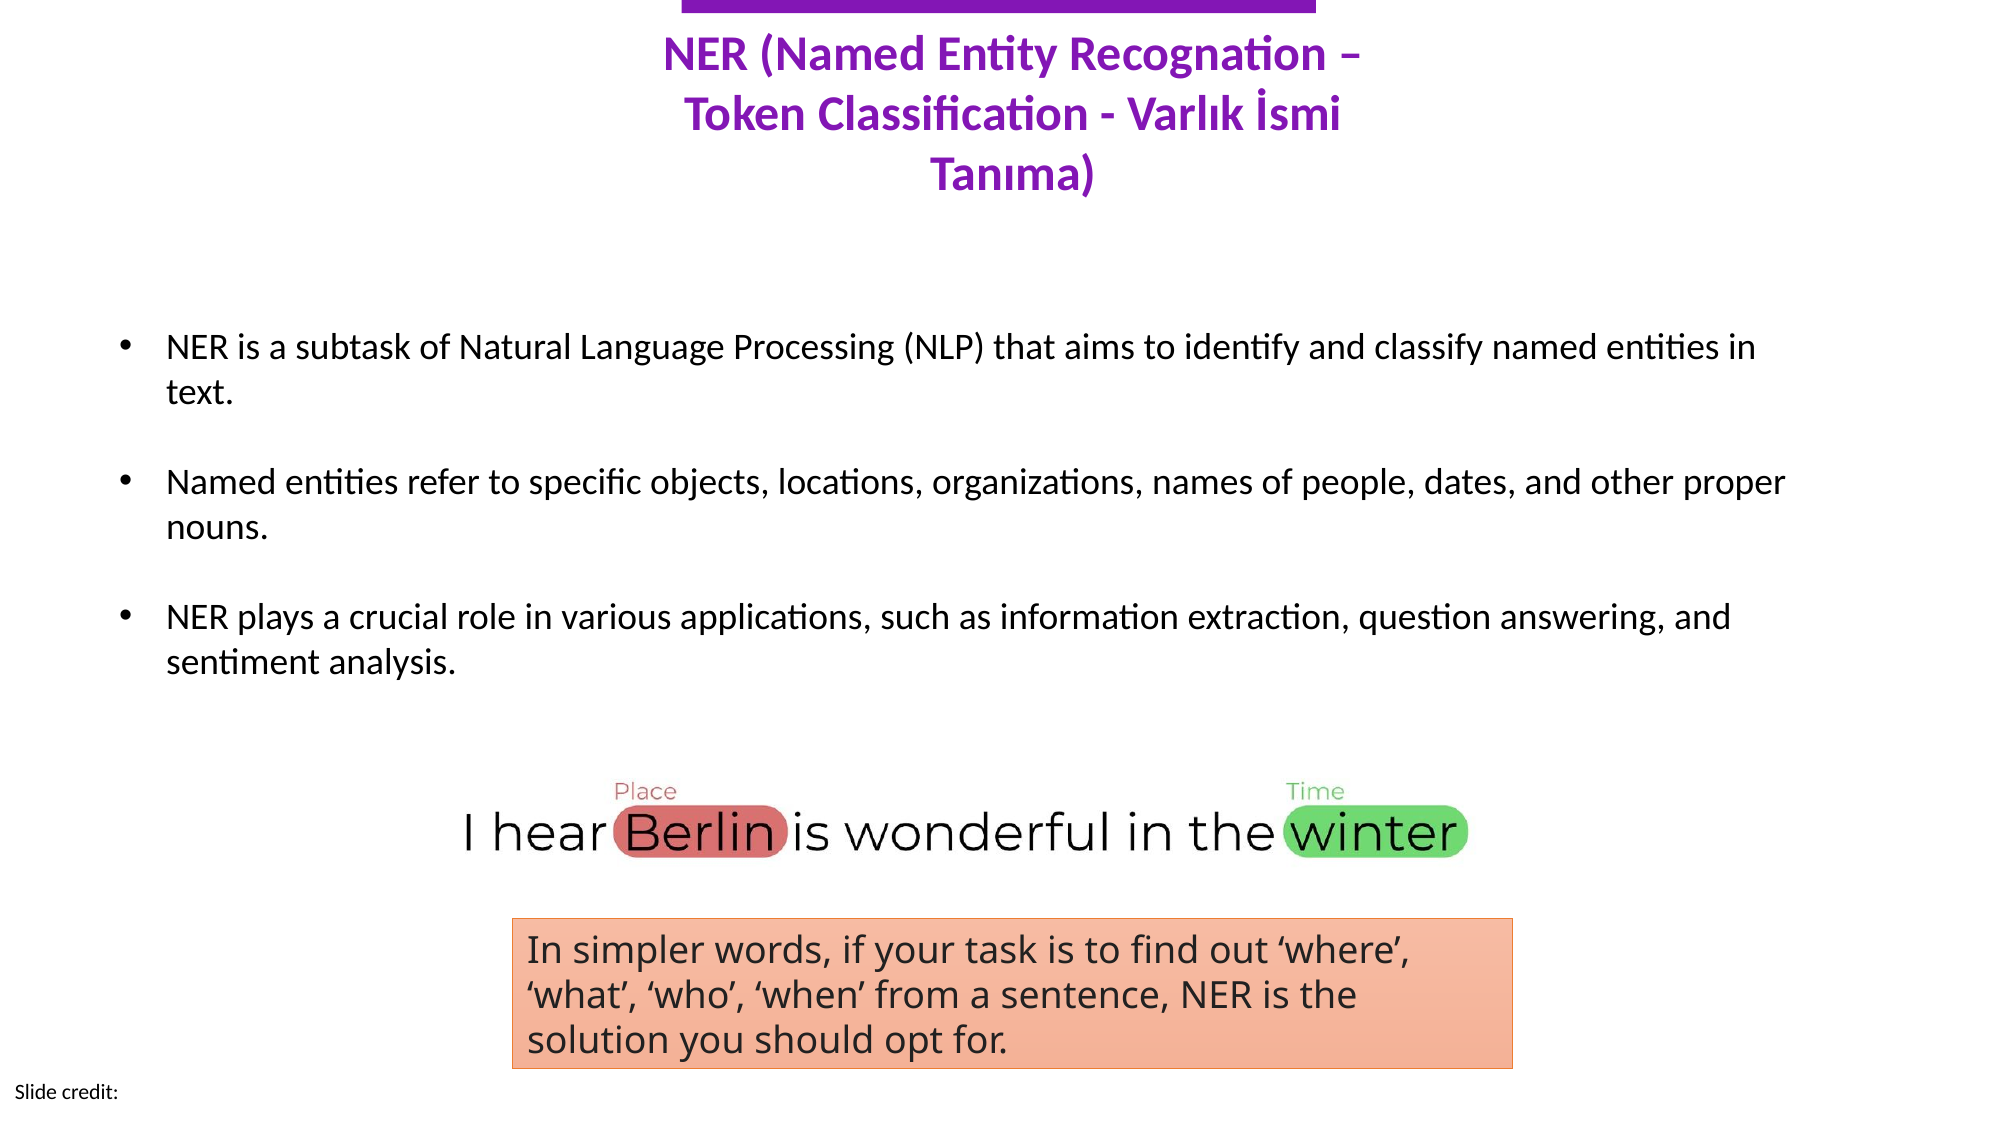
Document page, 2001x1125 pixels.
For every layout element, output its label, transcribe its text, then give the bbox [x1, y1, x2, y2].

text_box NER (Named Entity Recognation – Token Classification - Varlık İsmi Tanıma) [593, 13, 1435, 209]
text_box [681, 0, 1317, 13]
text_box NER is a subtask of Natural Language Processing (NLP) that aims to identify and classify named entities in text. Named entities refer to specific objects, locations, organizations, names of people, dates, and other proper nouns. NER plays a crucial role in various applications, such as information extraction, question answering, and sentiment analysis. [104, 314, 1830, 735]
picture [414, 689, 1520, 950]
text_box In simpler words, if your task is to find out ‘where’, ‘what’, ‘who’, ‘when’ from a sentence, NER is the solution you should opt for. [512, 950, 1513, 1069]
text_box Slide credit: [0, 1070, 1203, 1112]
